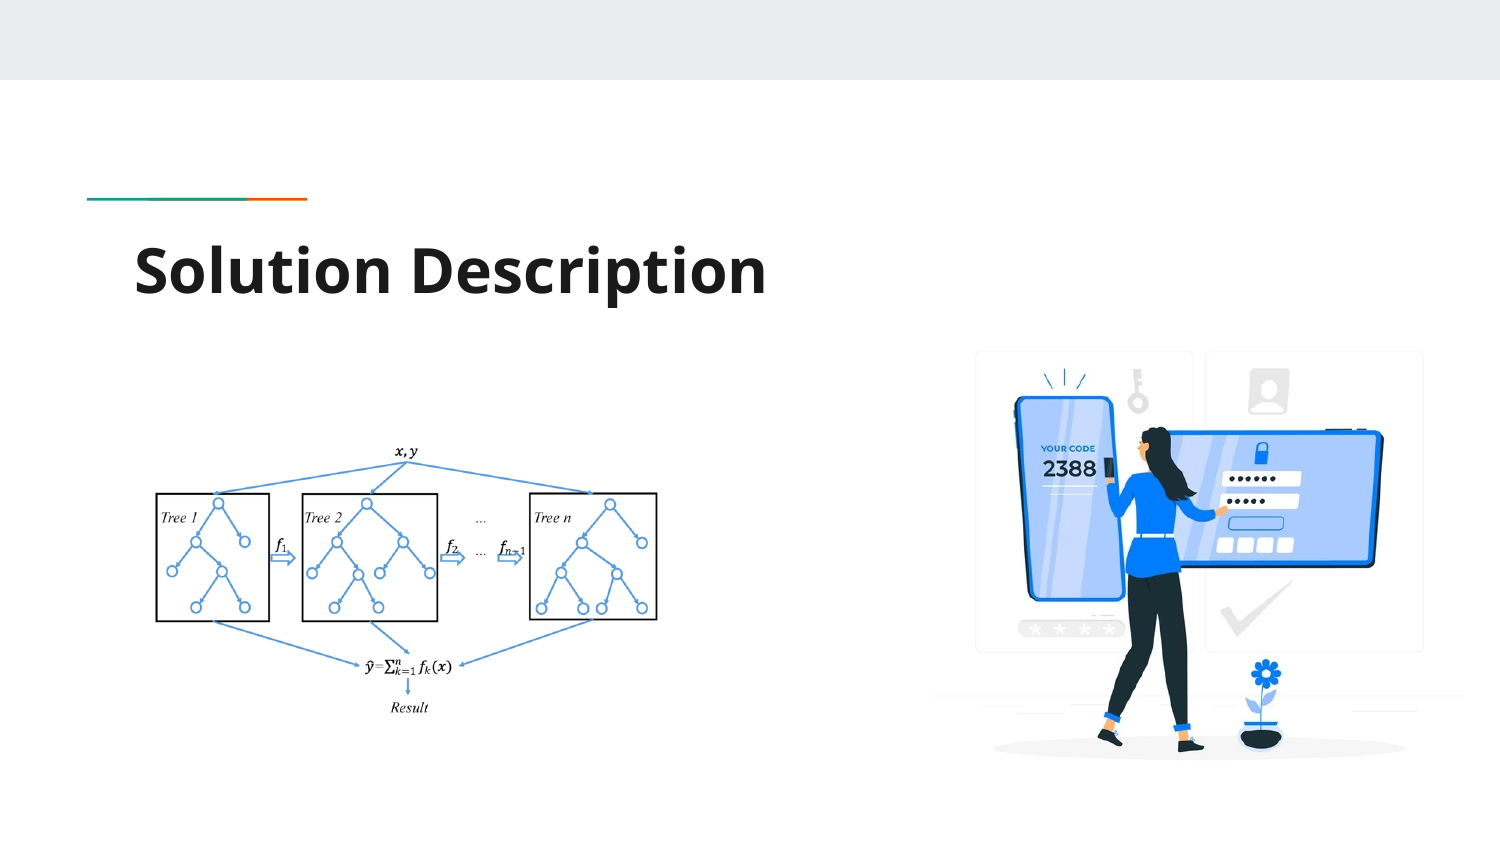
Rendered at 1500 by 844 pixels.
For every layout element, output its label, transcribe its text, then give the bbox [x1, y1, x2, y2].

title Solution Description [119, 216, 1381, 305]
picture [152, 441, 663, 715]
picture [932, 288, 1465, 821]
